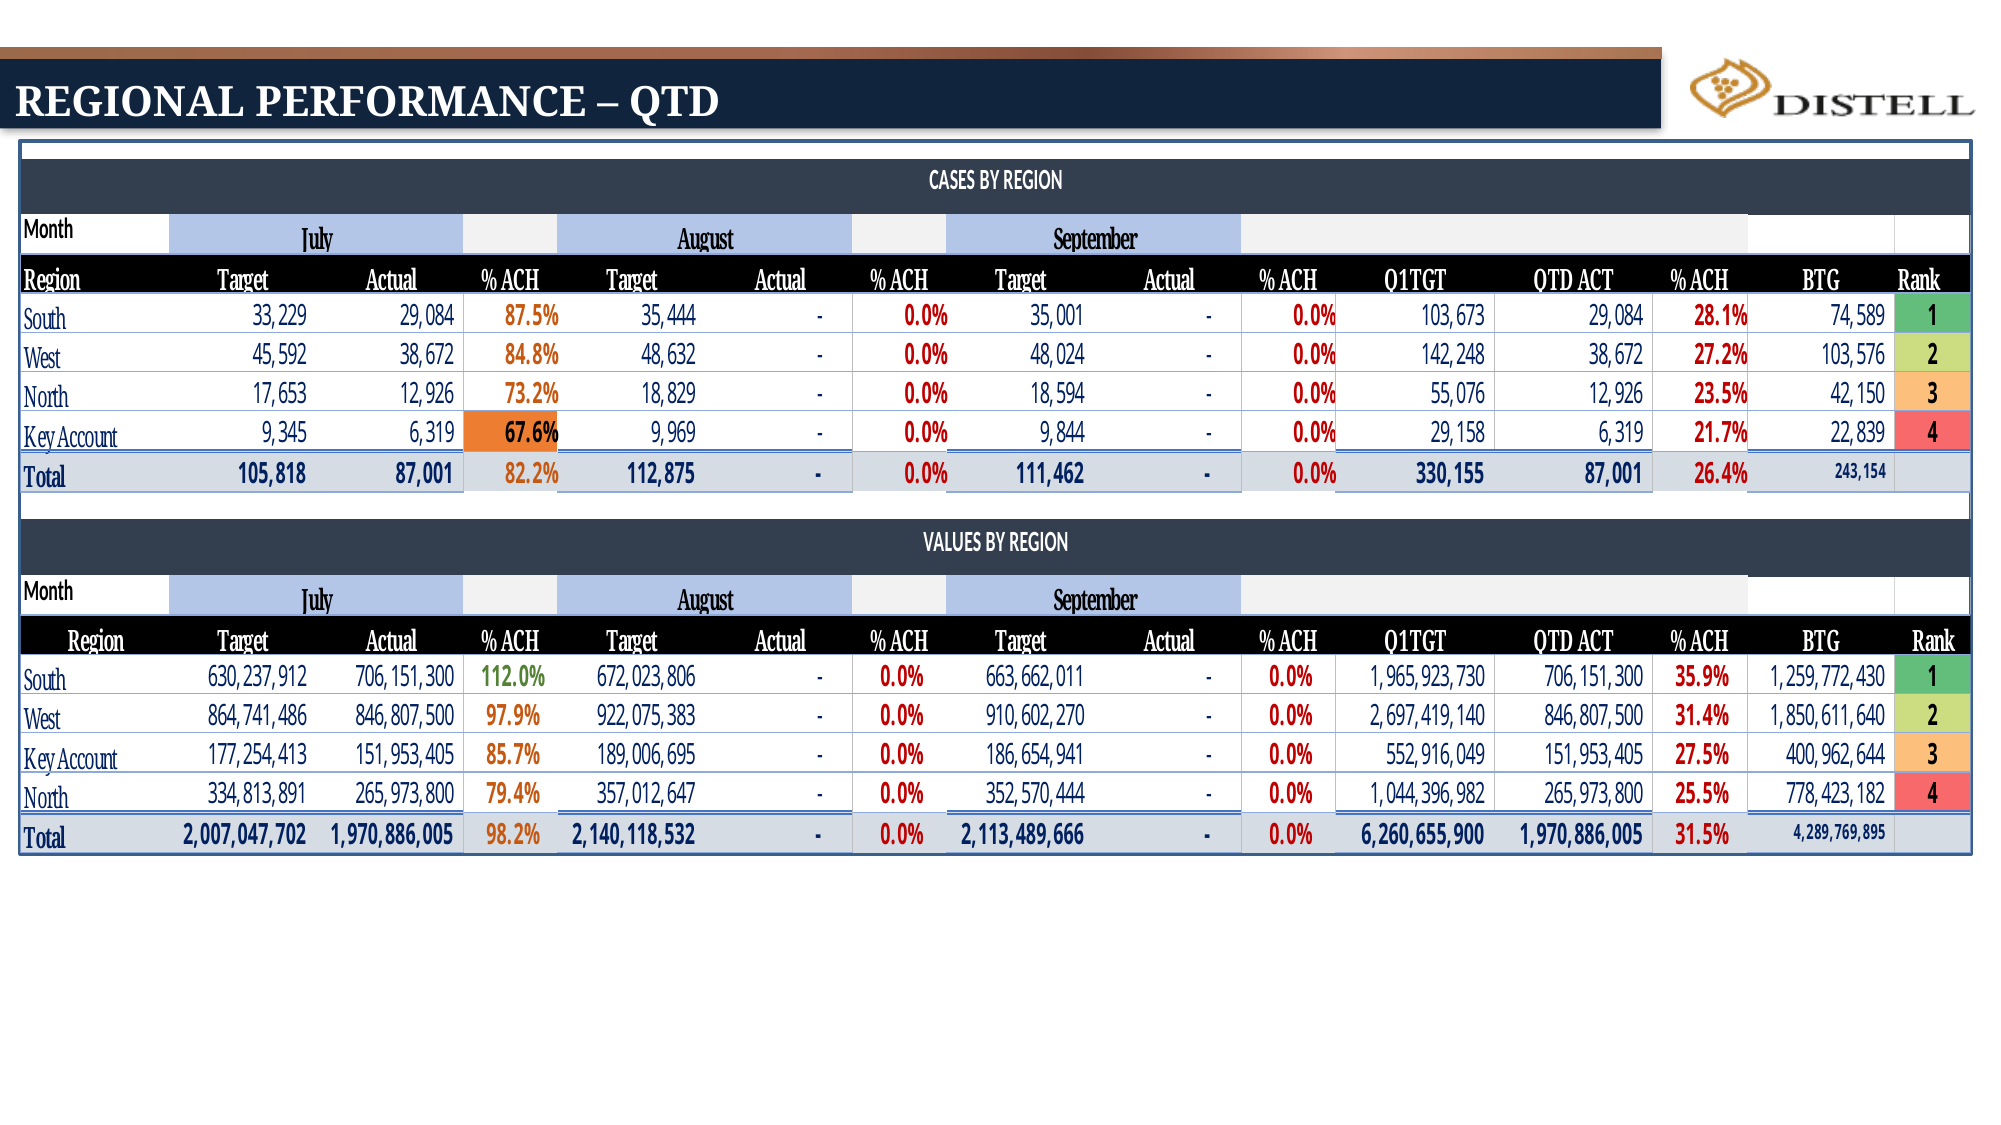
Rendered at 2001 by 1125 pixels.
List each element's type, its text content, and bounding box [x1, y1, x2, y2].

text_box [18, 139, 1973, 157]
text_box Regional Performance – QTD [0, 67, 1661, 119]
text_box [20, 157, 1972, 855]
picture [0, 47, 1662, 59]
picture [1690, 58, 1976, 118]
